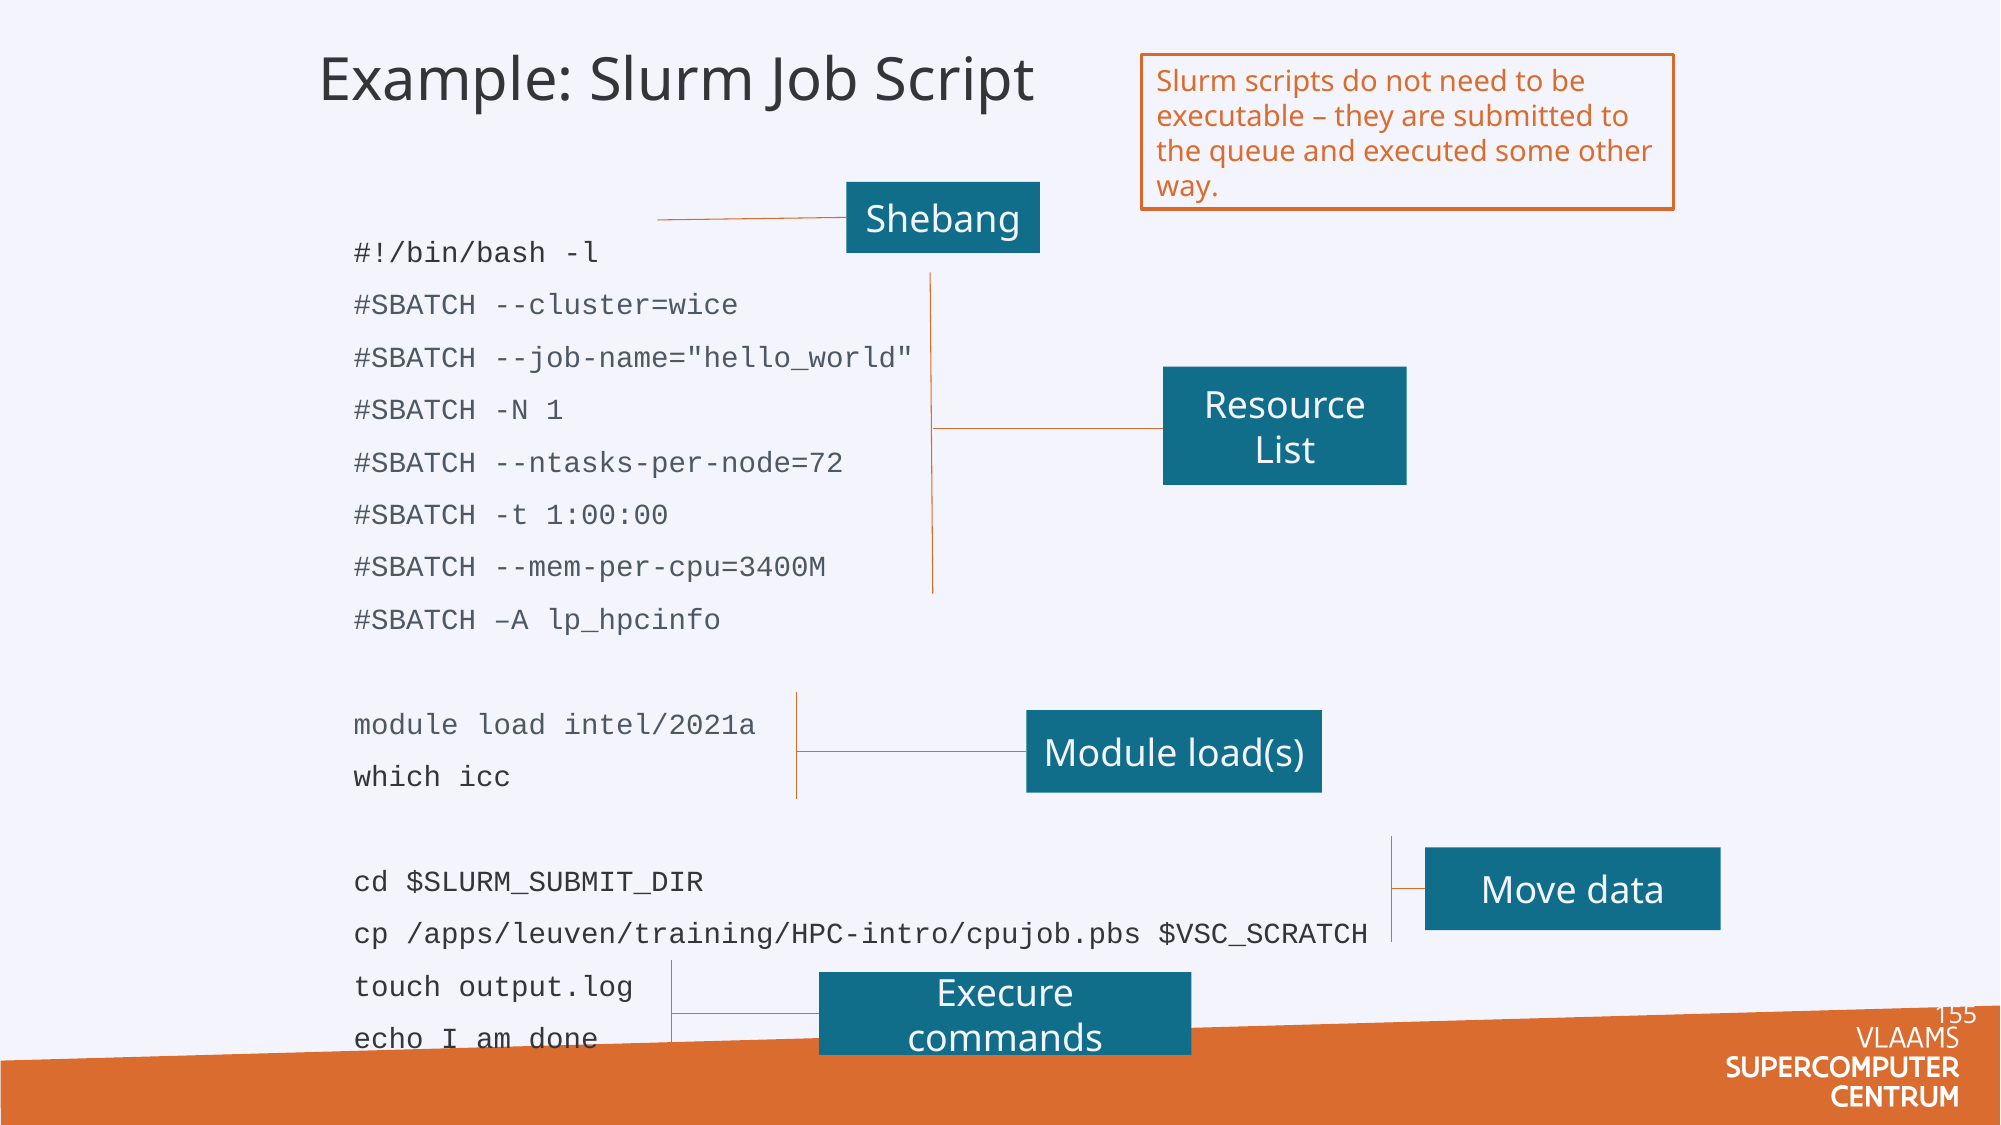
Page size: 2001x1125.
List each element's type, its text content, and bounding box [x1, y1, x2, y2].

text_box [657, 181, 1040, 253]
picture [1725, 1021, 1960, 1117]
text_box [671, 959, 1192, 1067]
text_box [796, 692, 1322, 799]
slide_number 155 [1787, 992, 1993, 1040]
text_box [1391, 835, 1721, 942]
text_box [930, 272, 1407, 594]
title Example: Slurm Job Script [303, 21, 1059, 141]
list #!/bin/bash -l #SBATCH --cluster=wice #SBATCH --job-name="hello_world" #SBATCH -N 1 #SBATCH --ntasks-per-node=72 #SBATCH -t 1:00:00 #SBATCH --mem-per-cpu=3400M #SBATCH –A lp_hpcinfo module load intel/2021a which icc cd $SLURM_SUBMIT_DIR cp /apps/leuven/training/HPC-intro/cpujob.pbs $VSC_SCRATCH touch output.log echo I am done [338, 208, 1721, 1000]
text_box Slurm scripts do not need to be executable – they are submitted to the queue and executed some other way. [1141, 54, 1674, 210]
